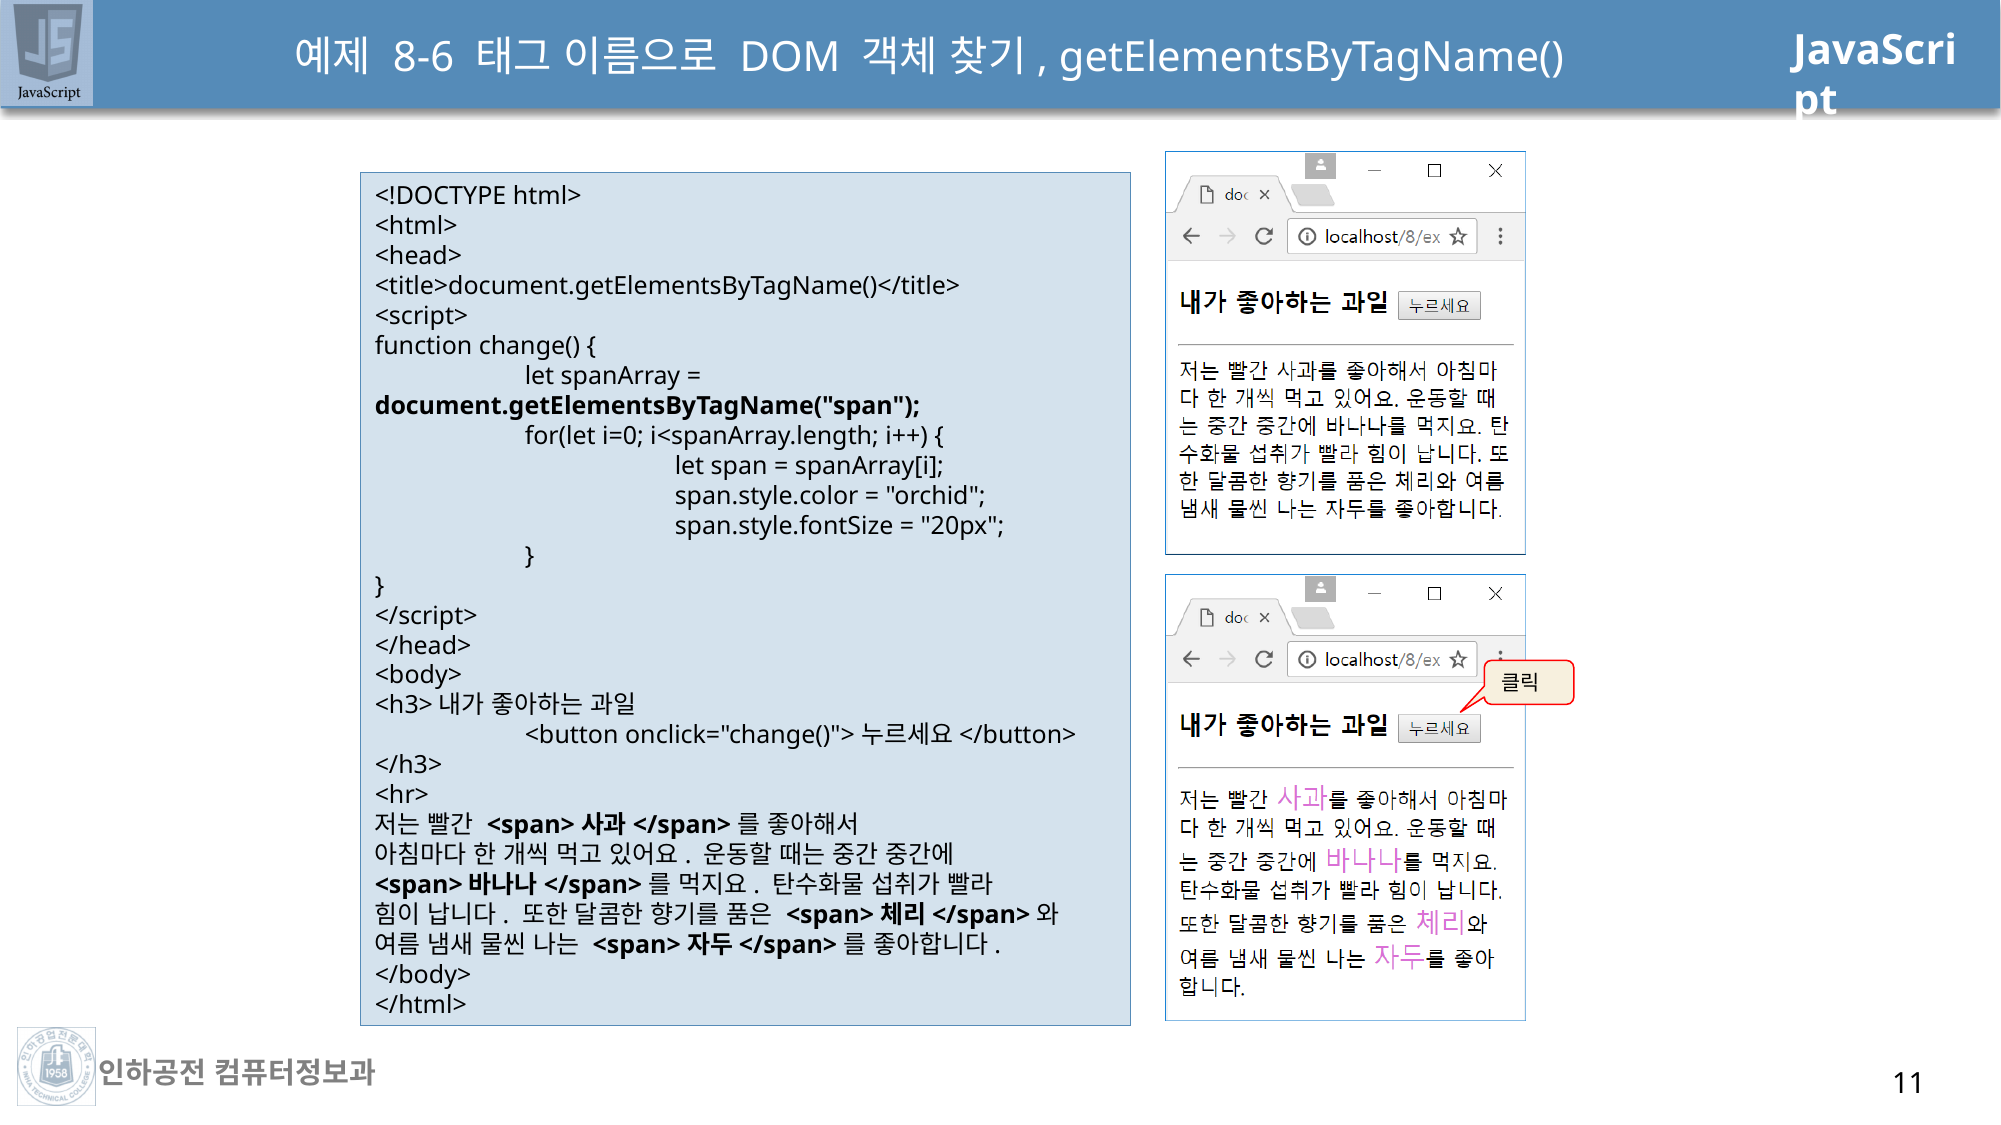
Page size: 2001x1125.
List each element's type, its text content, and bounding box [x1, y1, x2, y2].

text_box <!DOCTYPE html> <html> <head> <title>document.getElementsByTagName()</title> <script> function change() { let spanArray = document.getElementsByTagName("span"); for(let i=0; i<spanArray.length; i++) { let span = spanArray[i]; span.style.color = "orchid"; span.style.fontSize = "20px"; } } </script> </head> <body> <h3>내가 좋아하는 과일 <button onclick="change()">누르세요</button> </h3> <hr> 저는 빨간 <span>사과</span>를 좋아해서 아침마다 한 개씩 먹고 있어요. 운동할 때는 중간 중간에 <span>바나나</span>를 먹지요. 탄수화물 섭취가 빨라 힘이 납니다. 또한 달콤한 향기를 품은 <span>체리</span>와 여름 냄새 물씬 나는 <span>자두</span>를 좋아합니다. </body> </html> [360, 172, 1131, 1026]
picture [1165, 151, 1527, 555]
title 예제 8-6 태그 이름으로 DOM 객체 찾기, getElementsByTagName() [279, 7, 1615, 102]
text_box 클릭 [1531, 660, 1574, 705]
picture [1165, 573, 1527, 1021]
